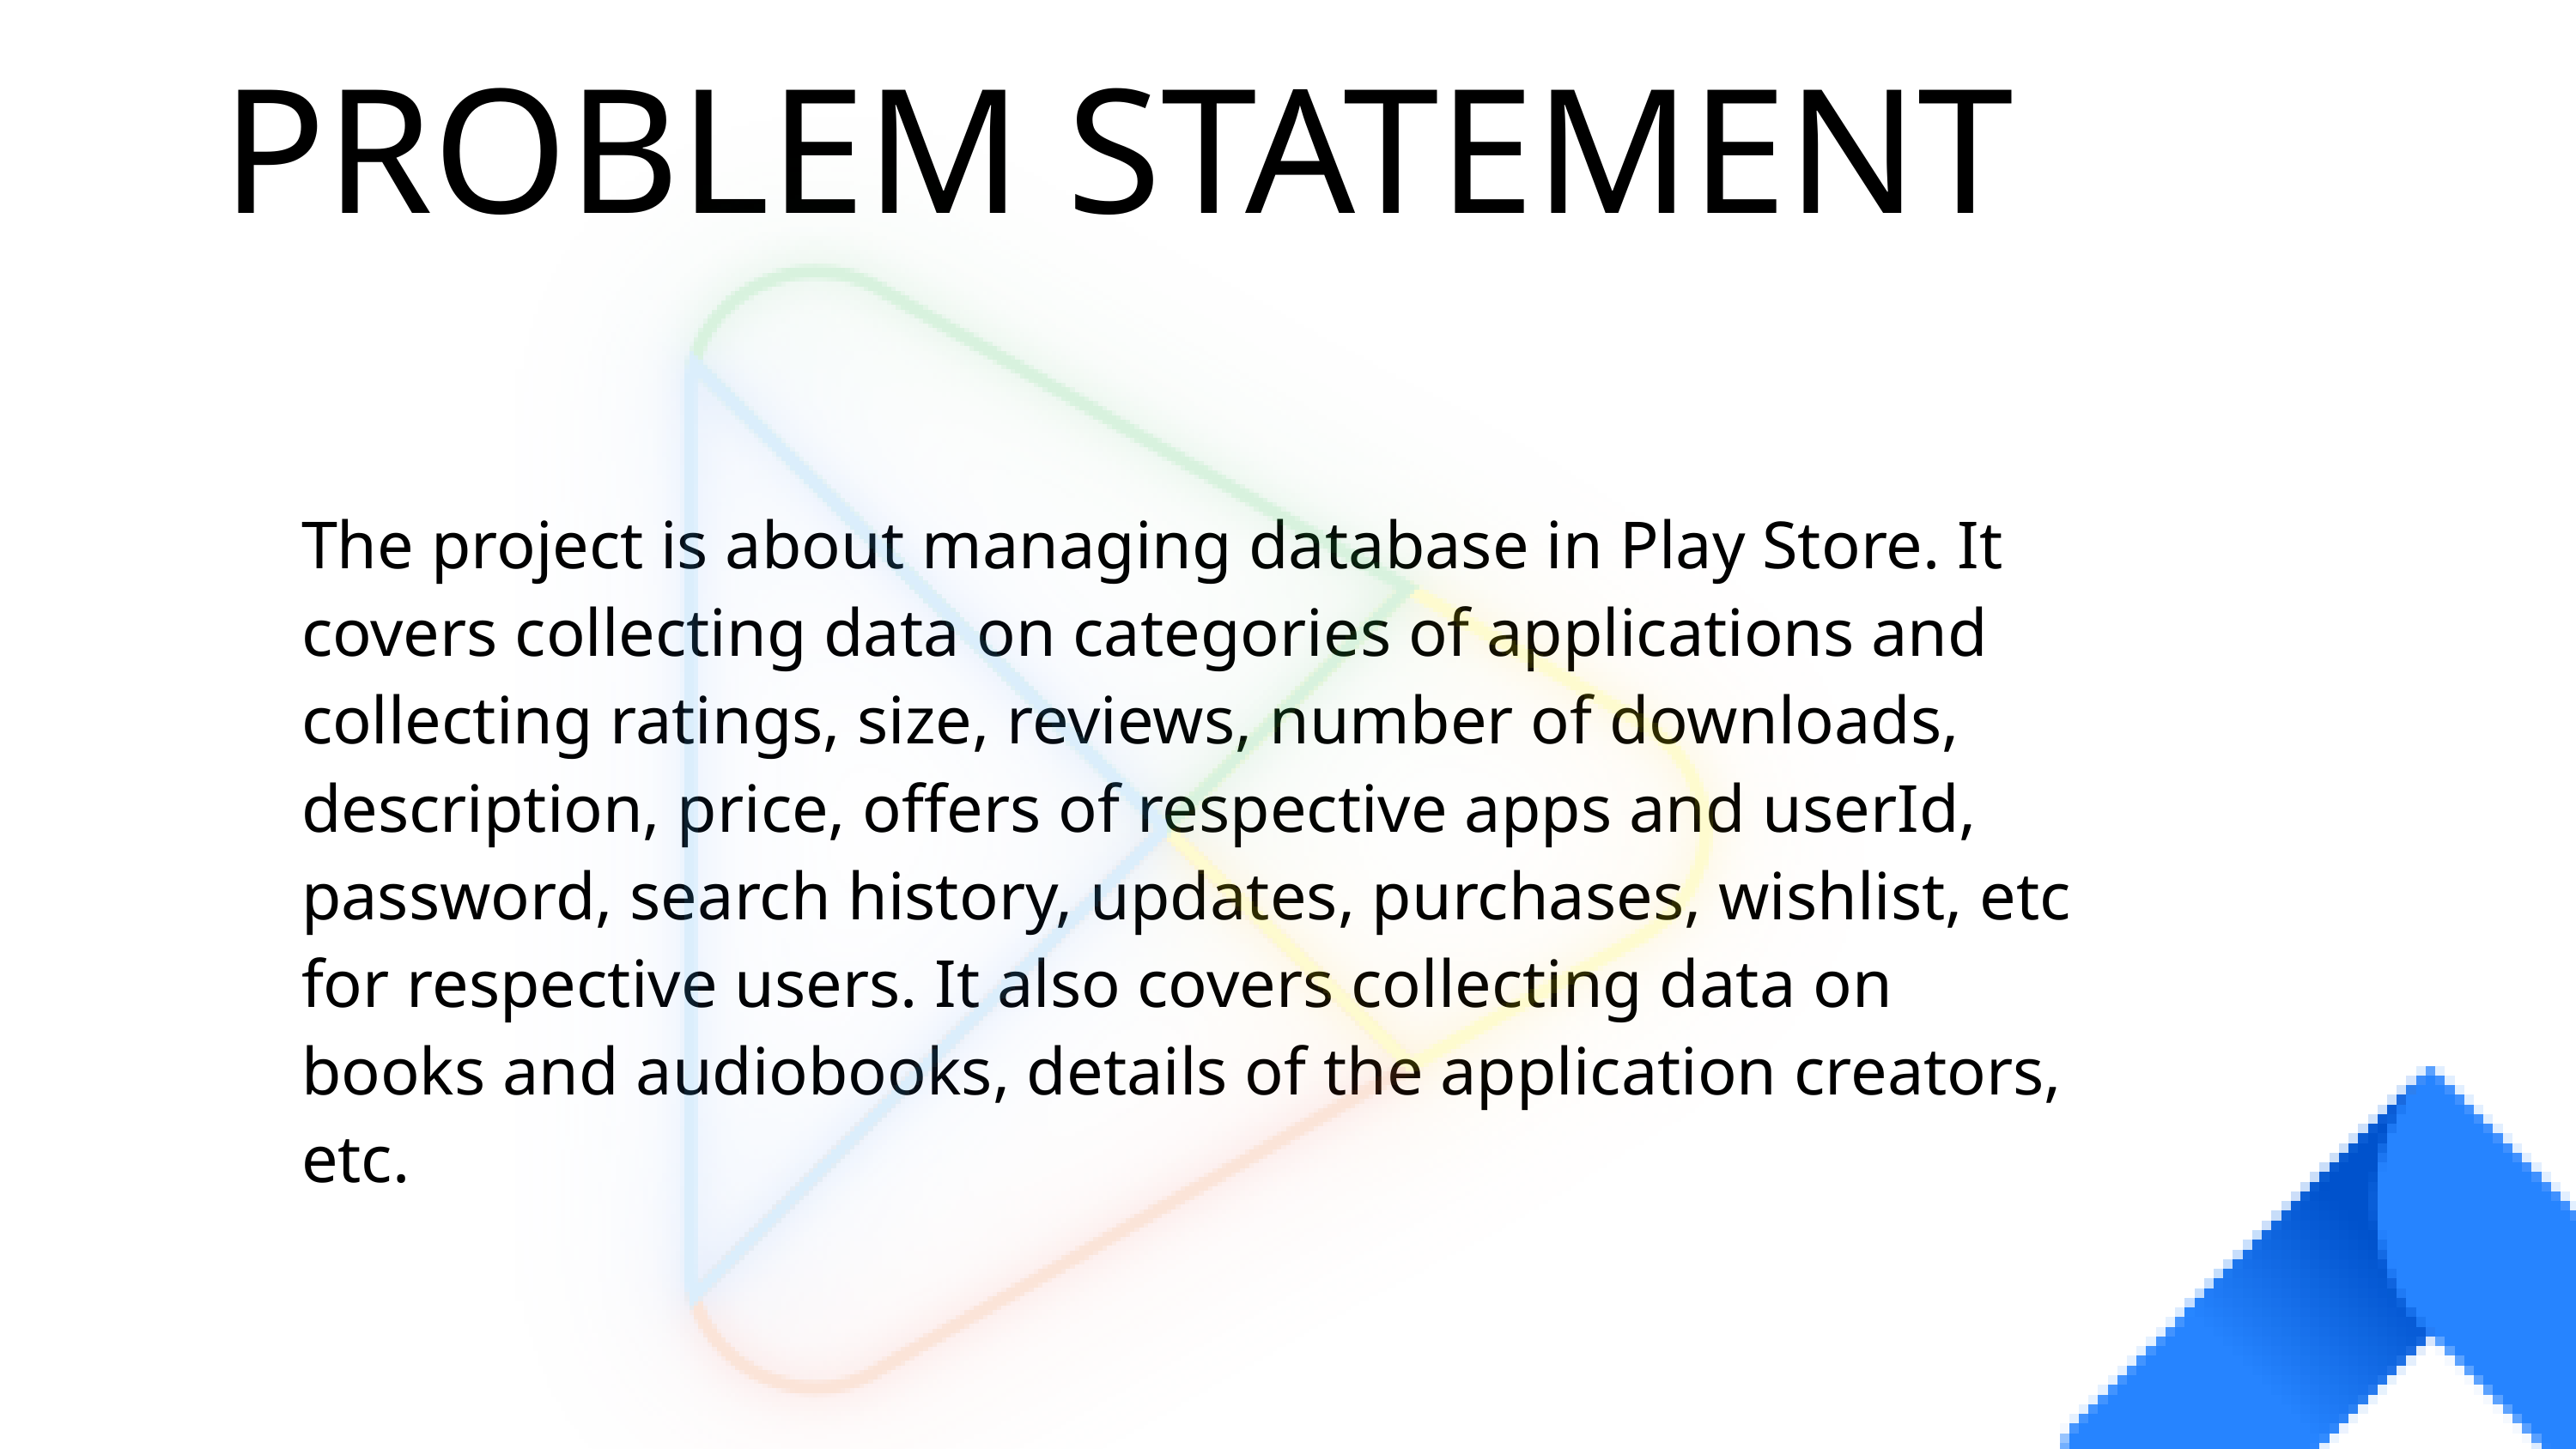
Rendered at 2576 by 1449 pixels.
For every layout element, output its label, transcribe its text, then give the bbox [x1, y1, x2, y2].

picture [2060, 1066, 2576, 1449]
text_box The project is about managing database in Play Store. It covers collecting data on categories of applications and collecting ratings, size, reviews, number of downloads, description, price, offers of respective apps and userId, password, search history, updates, purchases, wishlist, etc for respective users. It also covers collecting data on books and audiobooks, details of the application creators, etc. [301, 346, 510, 1313]
picture [514, 99, 1879, 1449]
text_box PROBLEM STATEMENT [52, 7, 2183, 249]
text_box The project is about managing database in Play Store. It covers collecting data on categories of applications and collecting ratings, size, reviews, number of downloads, description, price, offers of respective apps and userId, password, search history, updates, purchases, wishlist, etc for respective users. It also covers collecting data on books and audiobooks, details of the application creators, etc. [1880, 346, 2093, 1313]
